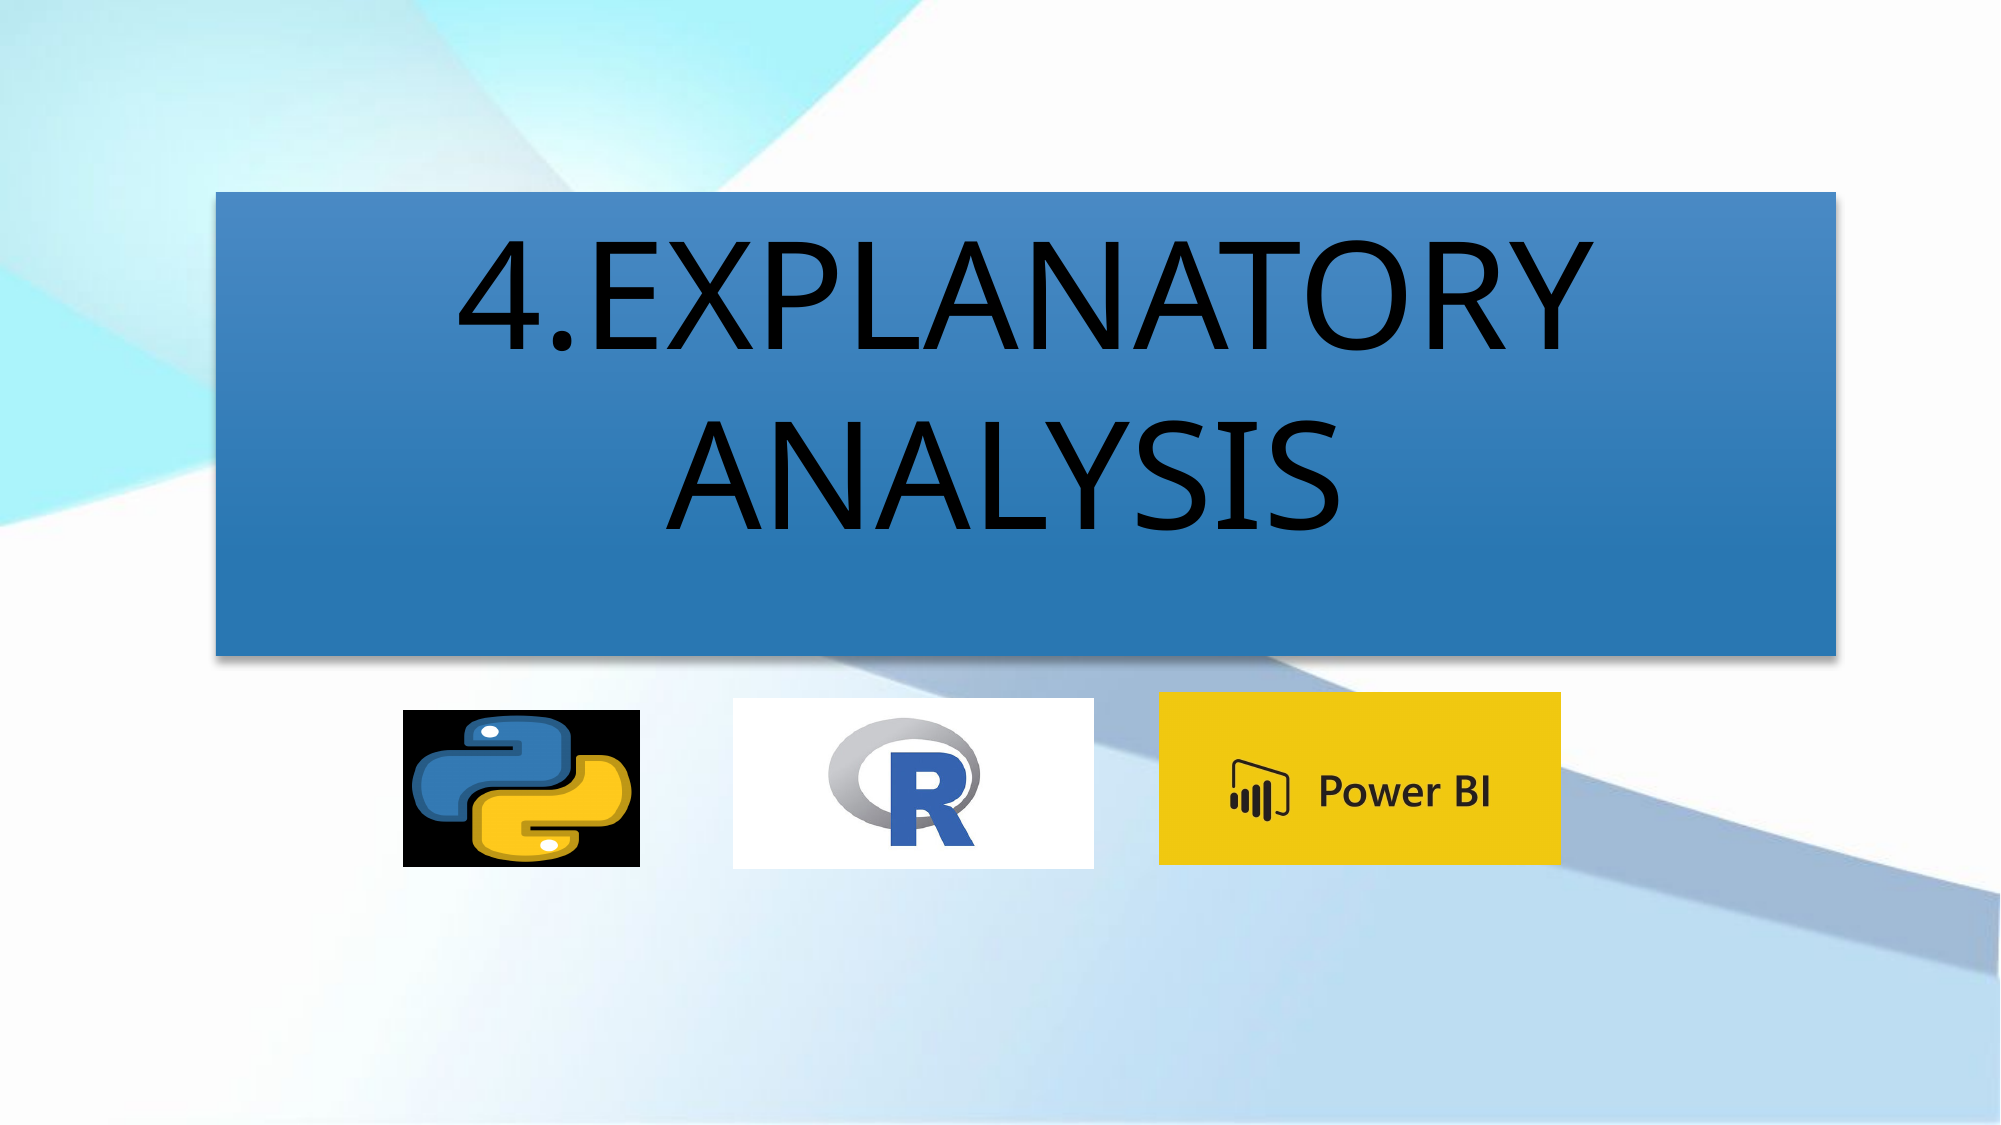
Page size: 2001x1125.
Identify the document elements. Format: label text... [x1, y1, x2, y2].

title 4.EXPLANATORY ANALYSIS [215, 192, 1836, 656]
picture [0, 0, 2001, 1125]
